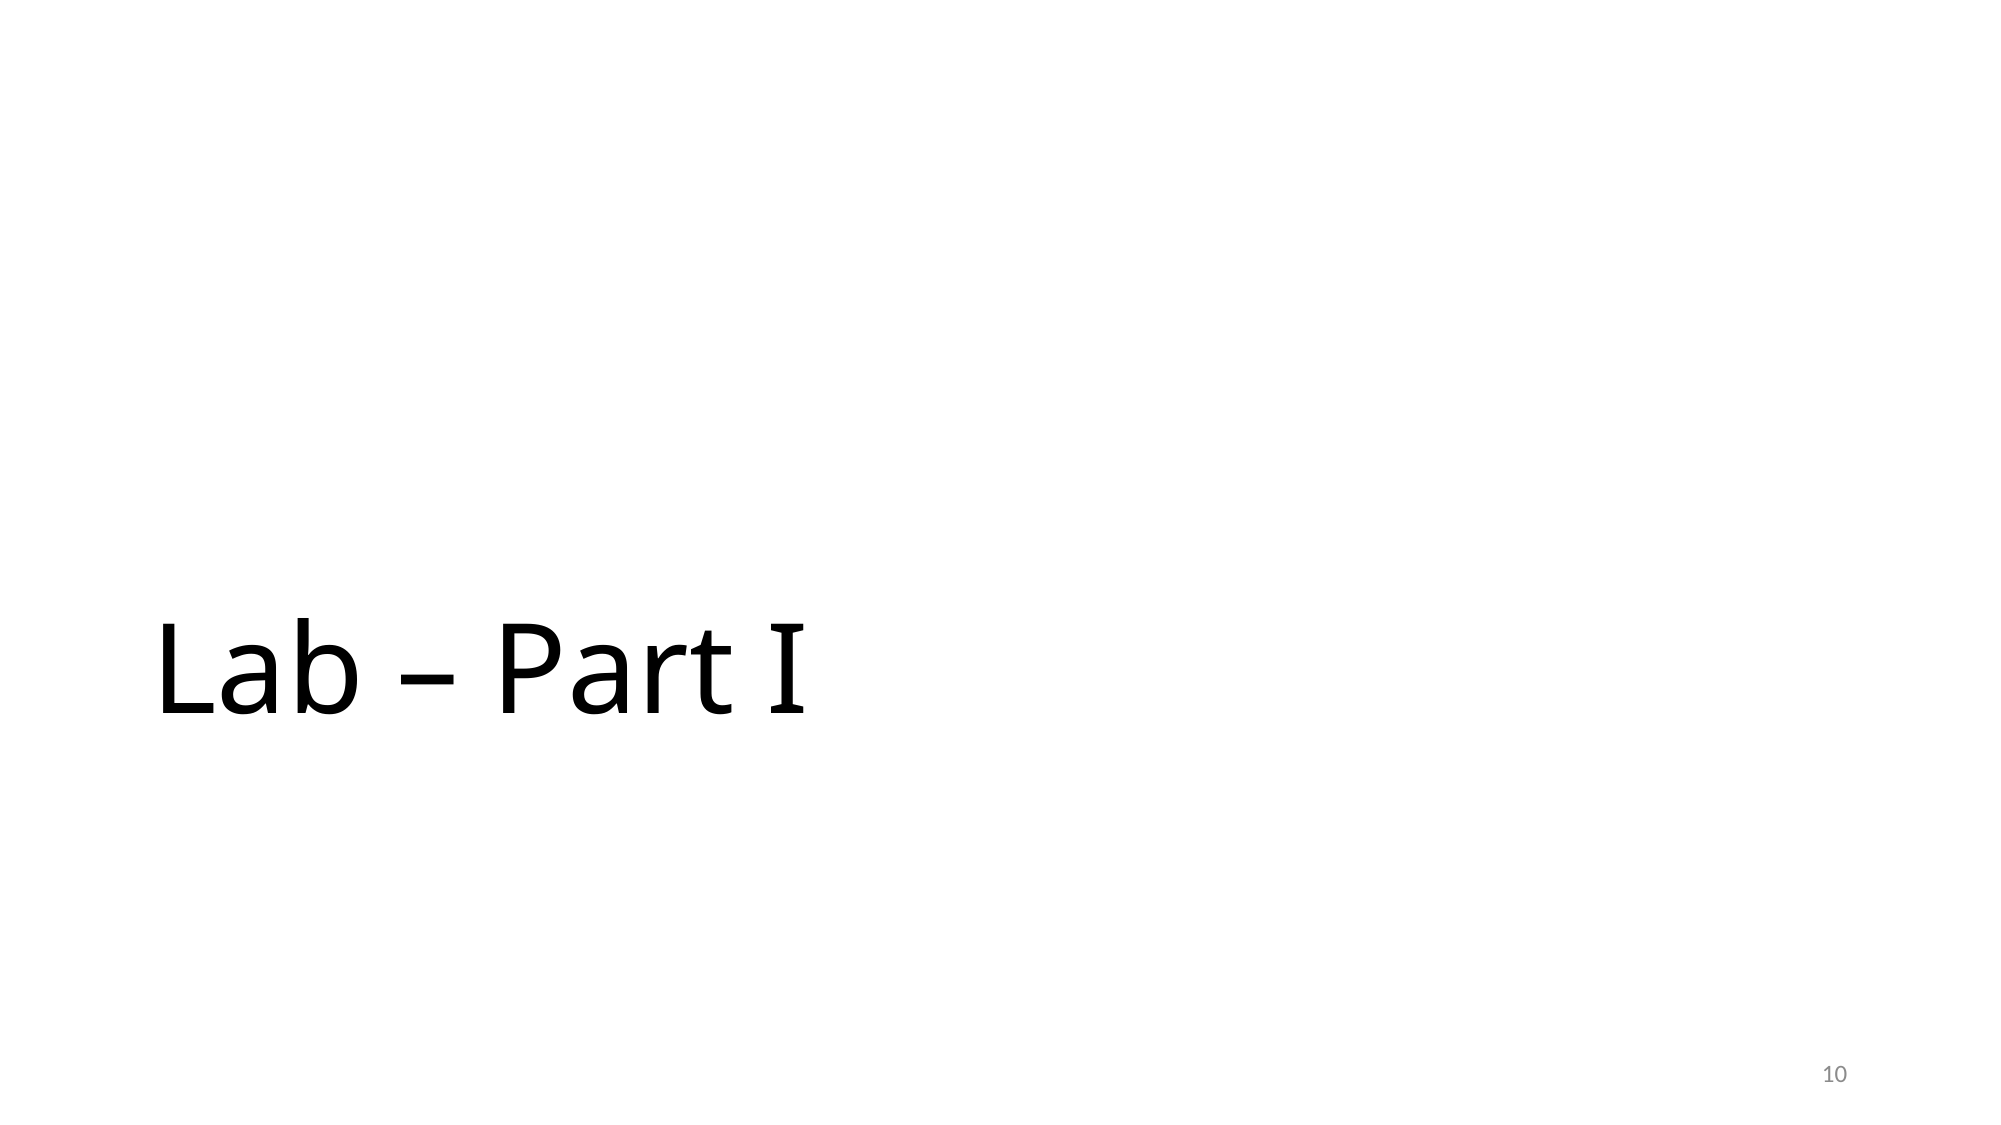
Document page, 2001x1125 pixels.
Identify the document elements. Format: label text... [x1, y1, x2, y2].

title Lab – Part I [136, 280, 1862, 749]
slide_number 10 [1412, 1042, 1863, 1103]
